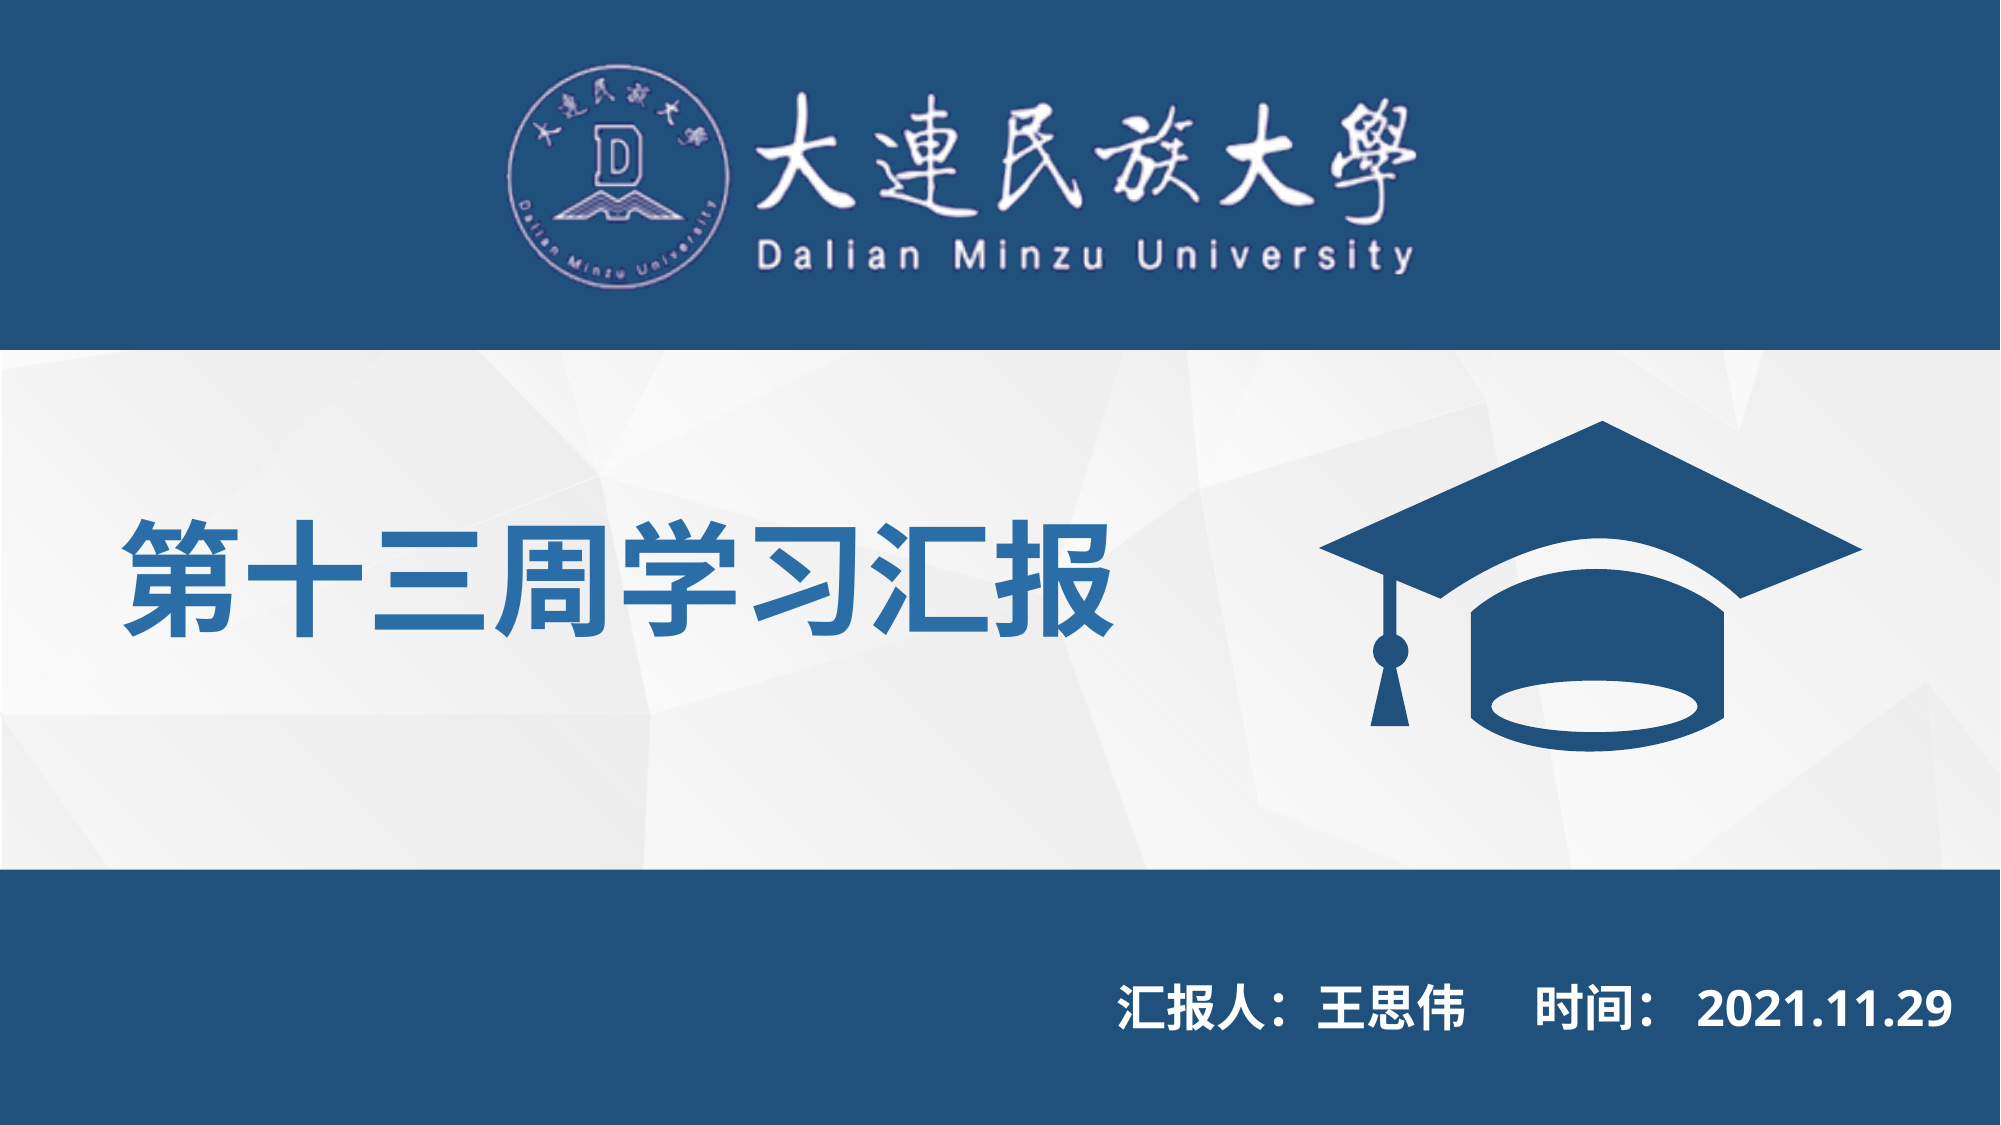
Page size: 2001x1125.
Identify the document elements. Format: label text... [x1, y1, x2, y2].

text_box 时间：2021.11.29 [1519, 976, 2000, 1059]
picture [0, 0, 2001, 1125]
picture [503, 30, 1425, 322]
list 汇报人：王思伟 [1101, 976, 1519, 1059]
list 第十三周学习汇报 [102, 510, 1367, 787]
